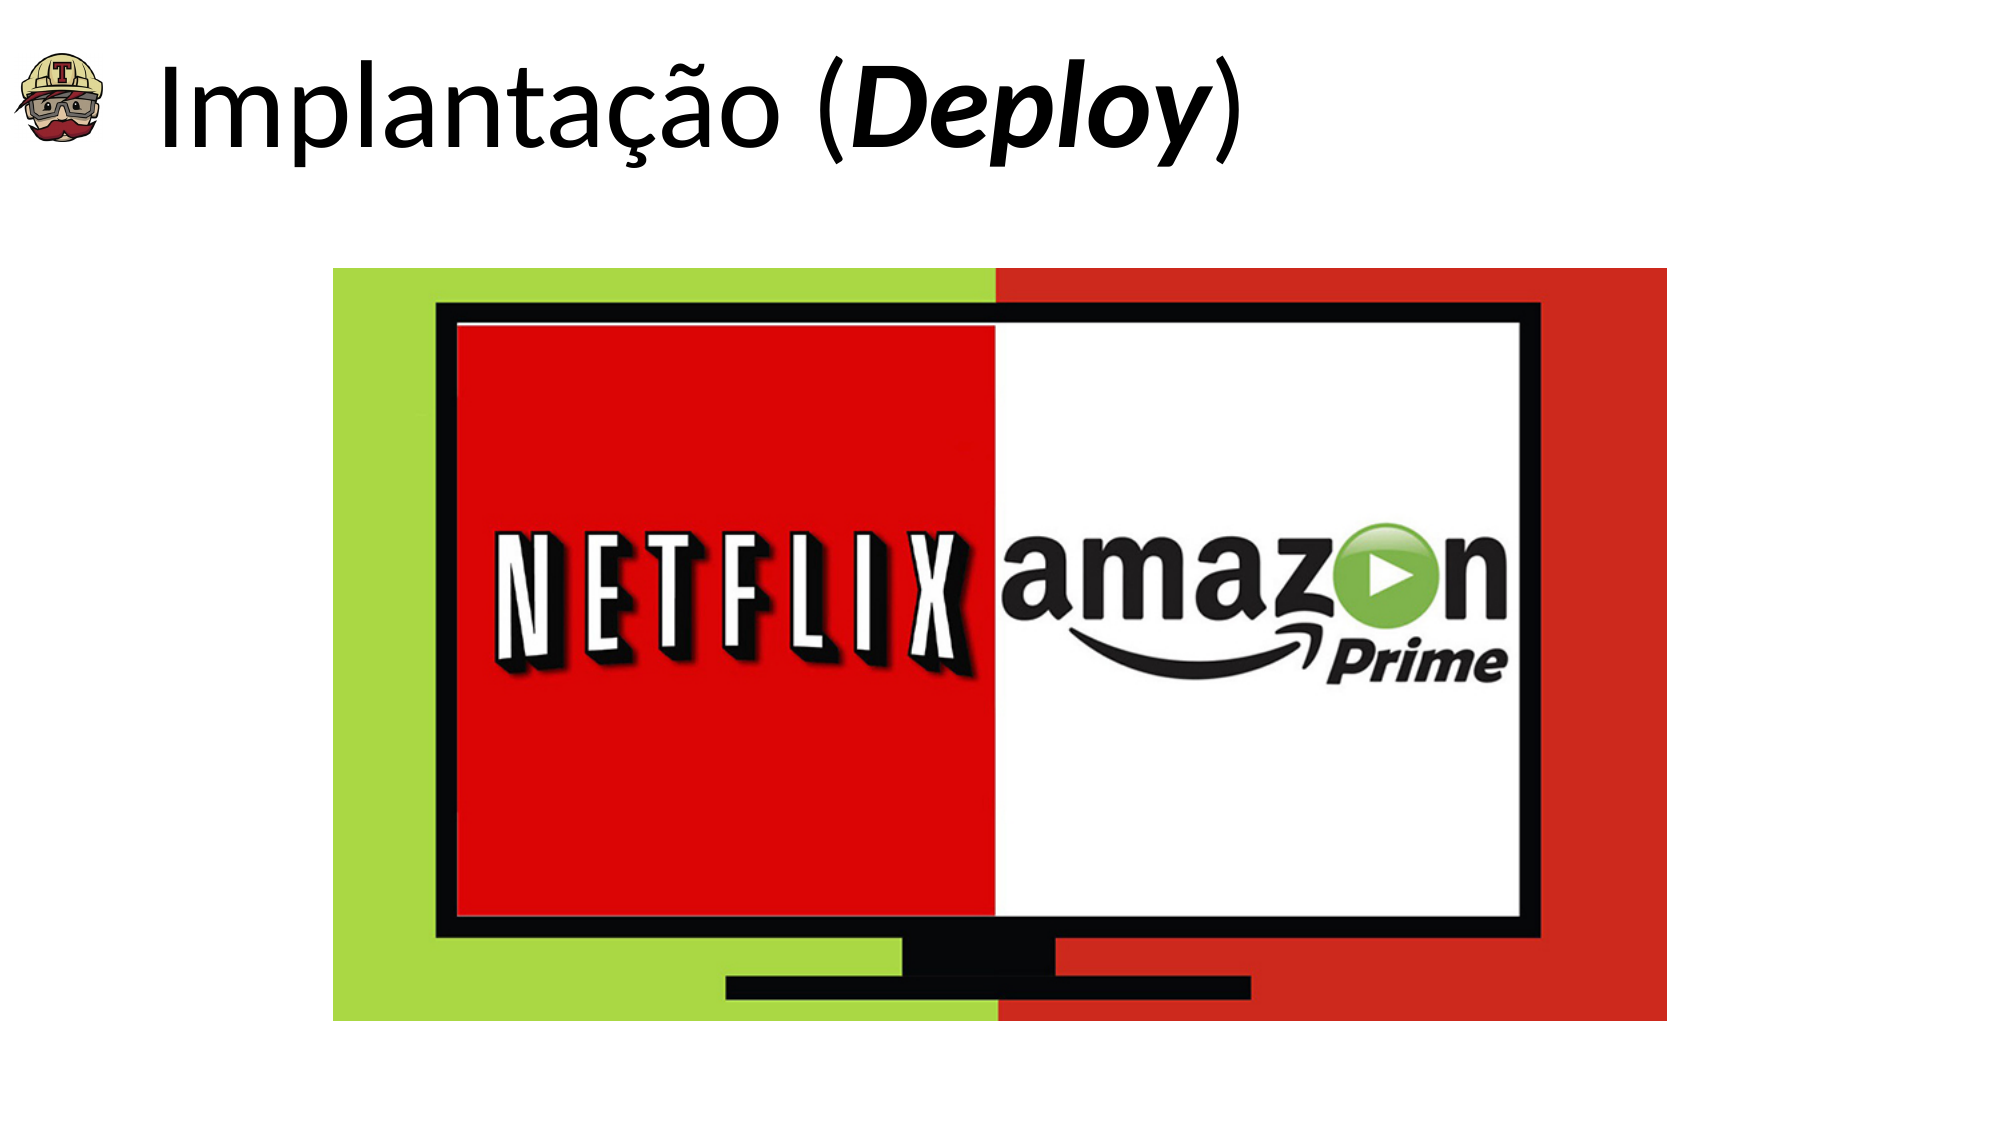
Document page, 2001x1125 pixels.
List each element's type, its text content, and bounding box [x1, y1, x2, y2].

picture [14, 53, 103, 142]
text_box Implantação (Deploy) [0, 15, 1958, 180]
picture [333, 268, 1667, 1021]
